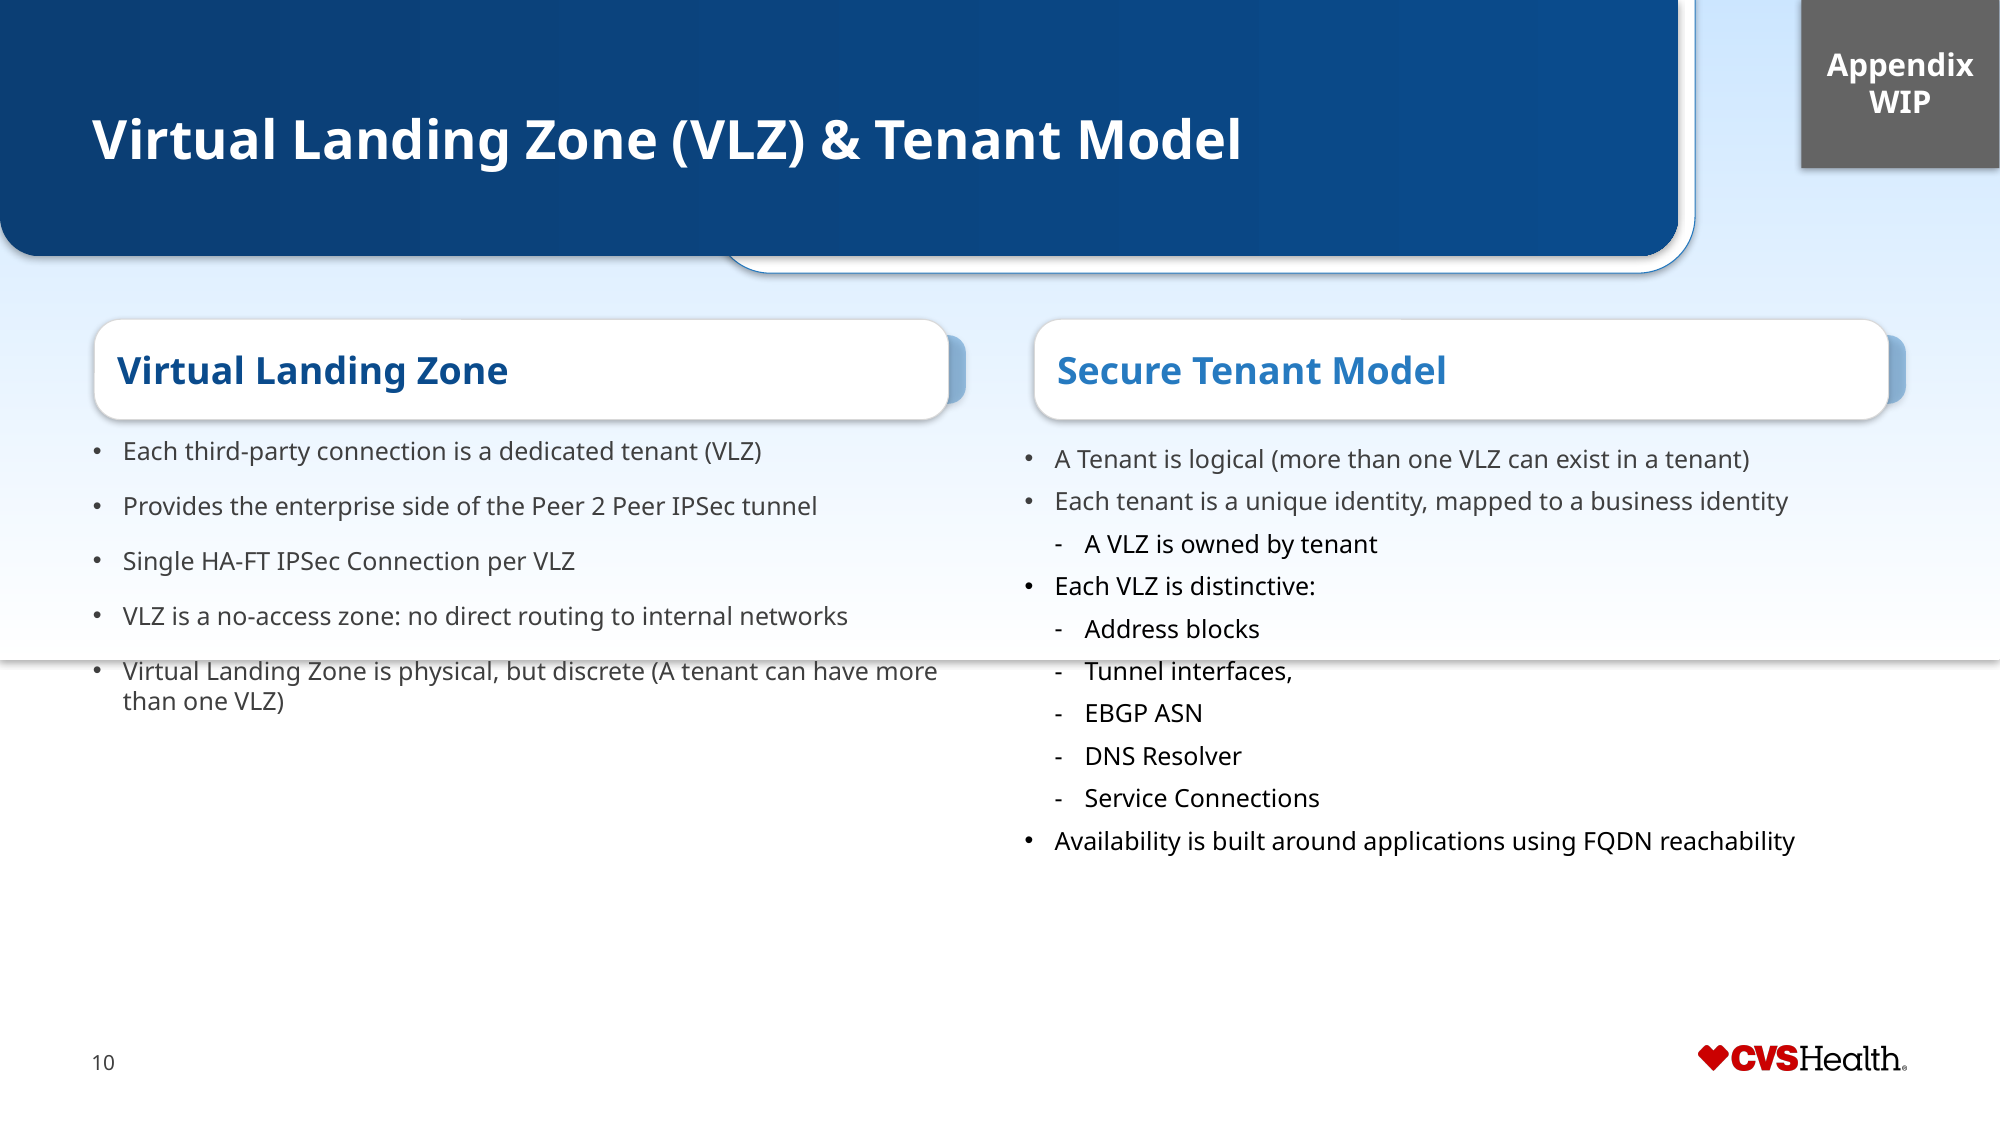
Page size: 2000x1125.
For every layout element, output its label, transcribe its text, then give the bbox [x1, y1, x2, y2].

title Virtual Landing Zone (VLZ) & Tenant Model [93, 112, 1679, 230]
text_box [0, 0, 1680, 258]
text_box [93, 318, 1907, 420]
picture [1698, 1045, 1907, 1071]
text_box Appendix WIP [1801, 0, 2000, 169]
text_box Each third-party connection is a dedicated tenant (VLZ) Provides the enterprise side of the Peer 2 Peer IPSec tunnel Single HA-FT IPSec Connection per VLZ VLZ is a no-access zone: no direct routing to internal networks Virtual Landing Zone is physical, but discrete (A tenant can have more than one VLZ) [92, 435, 990, 944]
text_box [744, 0, 1696, 274]
text_box A Tenant is logical (more than one VLZ can exist in a tenant) Each tenant is a unique identity, mapped to a business identity A VLZ is owned by tenant Each VLZ is distinctive: Address blocks Tunnel interfaces, EBGP ASN DNS Resolver Service Connections Availability is built around applications using FQDN reachability [1009, 435, 1907, 944]
